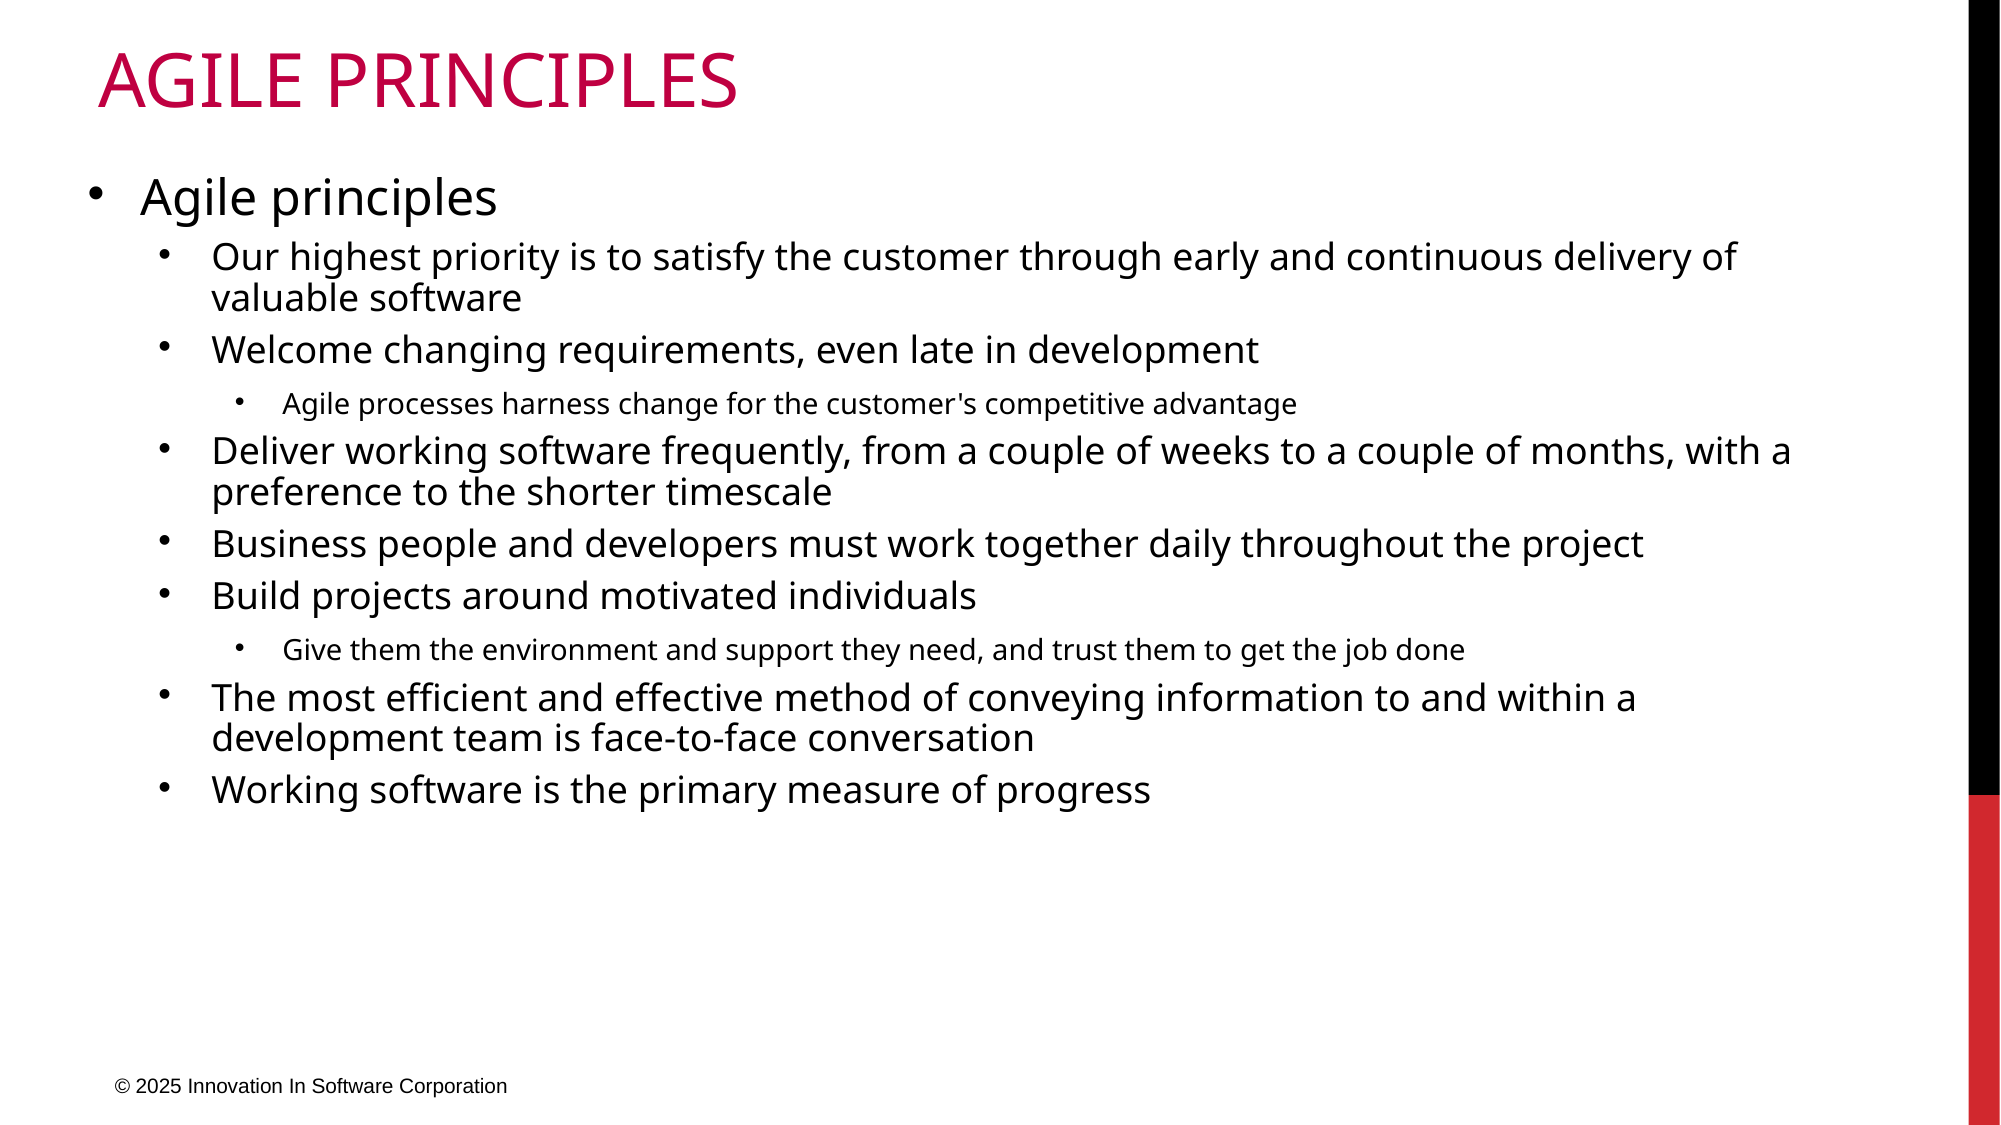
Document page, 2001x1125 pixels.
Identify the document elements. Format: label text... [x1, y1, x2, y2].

title Agile principles [98, 0, 1923, 186]
list Agile principles Our highest priority is to satisfy the customer through early and continuous delivery of valuable software Welcome changing requirements, even late in development Agile processes harness change for the customer's competitive advantage Deliver working software frequently, from a couple of weeks to a couple of months, with a preference to the shorter timescale Business people and developers must work together daily throughout the project Build projects around motivated individuals Give them the environment and support they need, and trust them to get the job done The most efficient and effective method of conveying information to and within a development team is face-to-face conversation Working software is the primary measure of progress [69, 172, 1874, 1001]
footer © 2025 Innovation In Software Corporation [99, 1065, 850, 1112]
